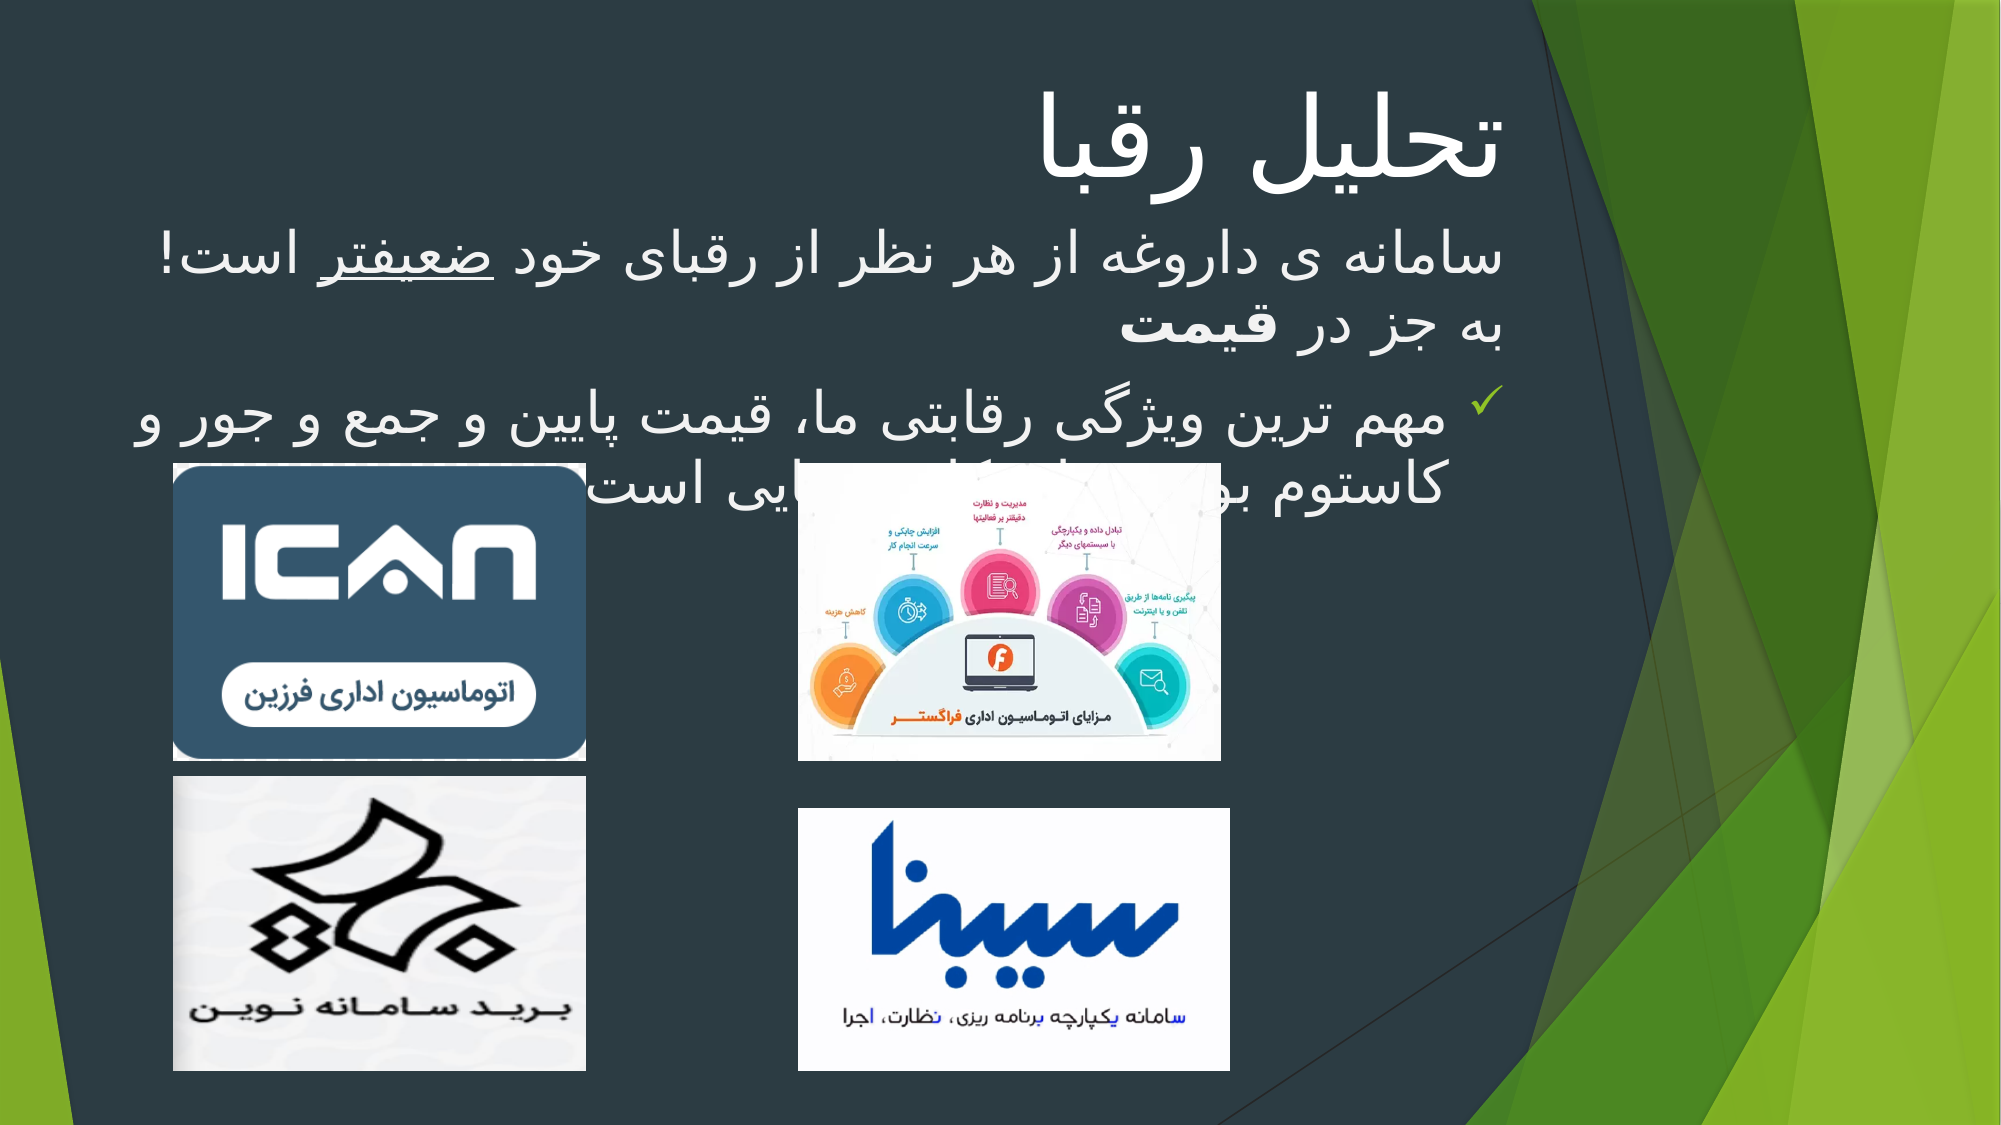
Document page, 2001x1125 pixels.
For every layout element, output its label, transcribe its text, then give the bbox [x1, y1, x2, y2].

picture [797, 463, 1222, 762]
picture [173, 776, 586, 1071]
list سامانه ی داروغه از هر نظر از رقبای خود ضعیفتر است! به جز در قیمت مهم ترین ویژگی رقابتی ما، قیمت پایین و جمع و جور و کاستوم بودن برای کاربر نهایی است. [111, 207, 1522, 844]
title تحلیل رقبا [111, 57, 1522, 207]
picture [797, 807, 1231, 1071]
picture [173, 463, 586, 762]
